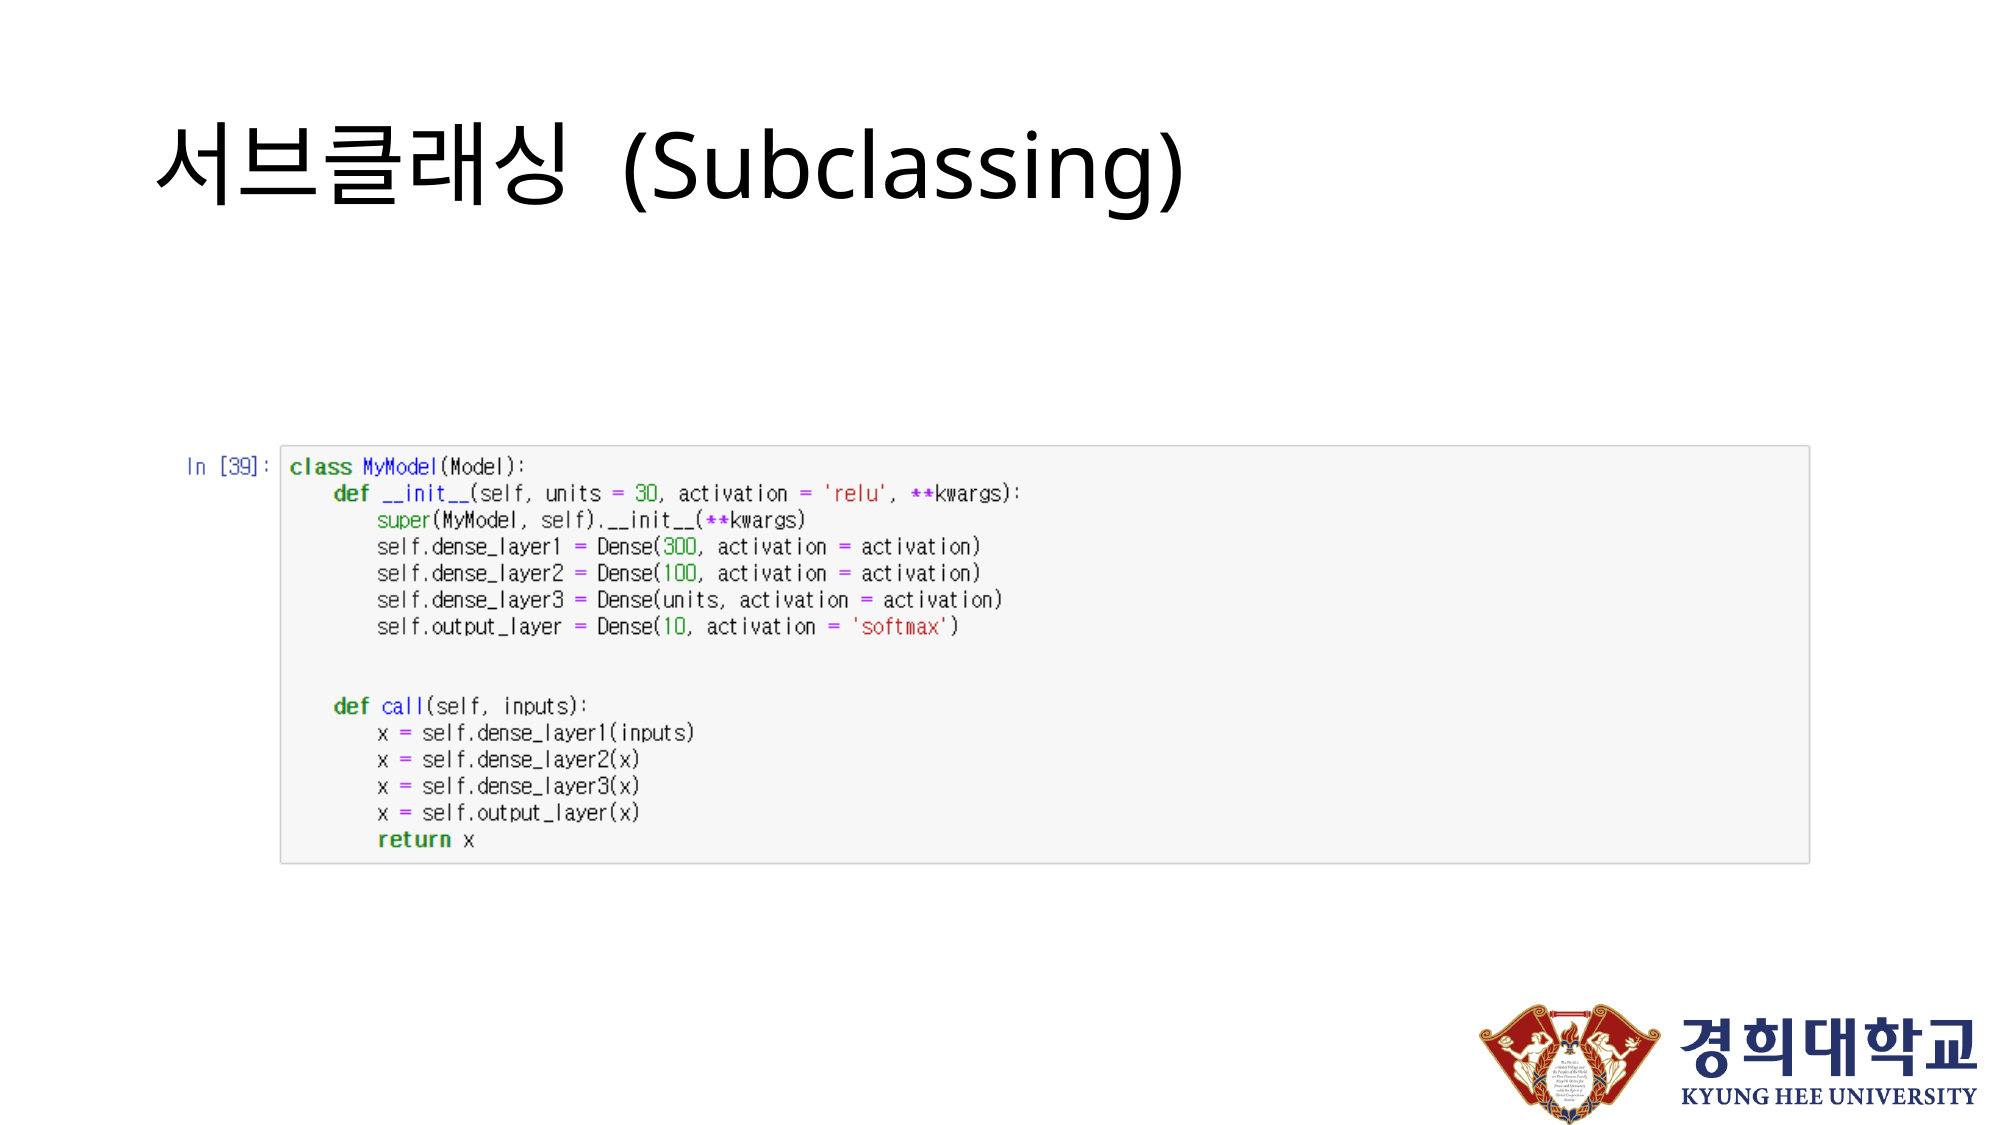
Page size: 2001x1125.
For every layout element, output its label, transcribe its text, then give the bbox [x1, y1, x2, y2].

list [169, 428, 1831, 885]
picture [1479, 1004, 1977, 1125]
title 서브클래싱 (Subclassing) [137, 59, 1863, 278]
